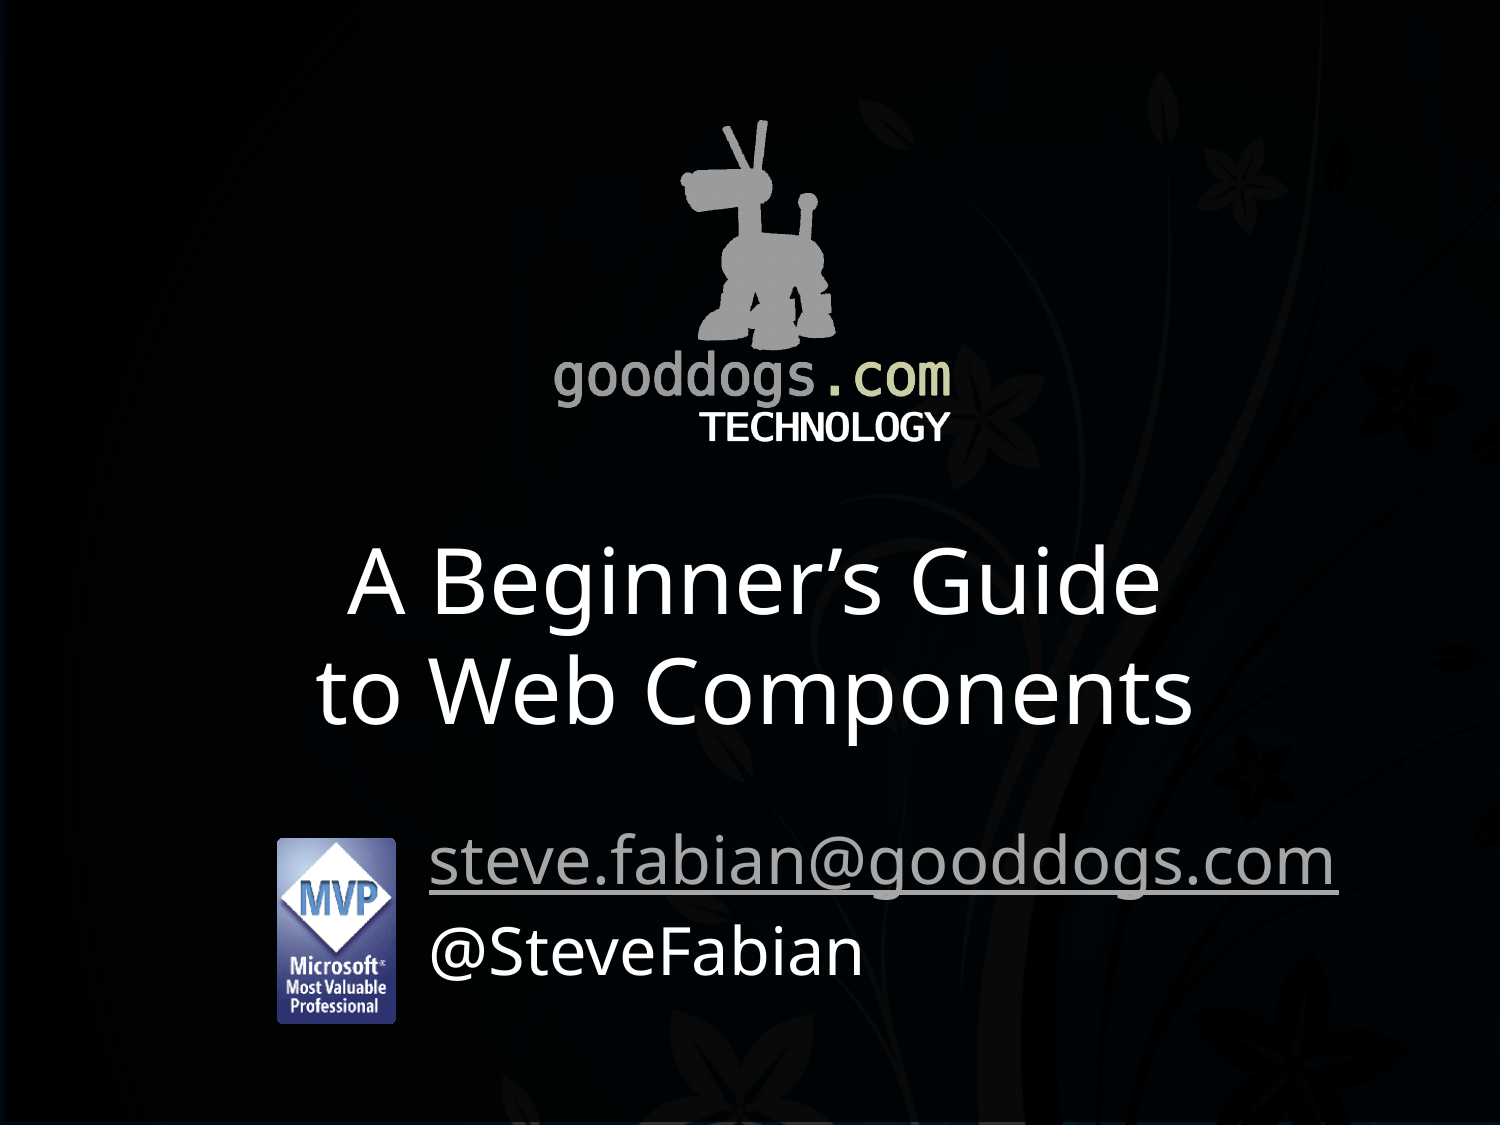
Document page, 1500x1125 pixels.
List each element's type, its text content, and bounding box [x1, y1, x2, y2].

title A Beginner’s Guide to Web Components [81, 515, 1432, 703]
picture [277, 838, 396, 1024]
list steve.fabian@gooddogs.com @SteveFabian [413, 810, 1421, 976]
picture [541, 101, 971, 452]
